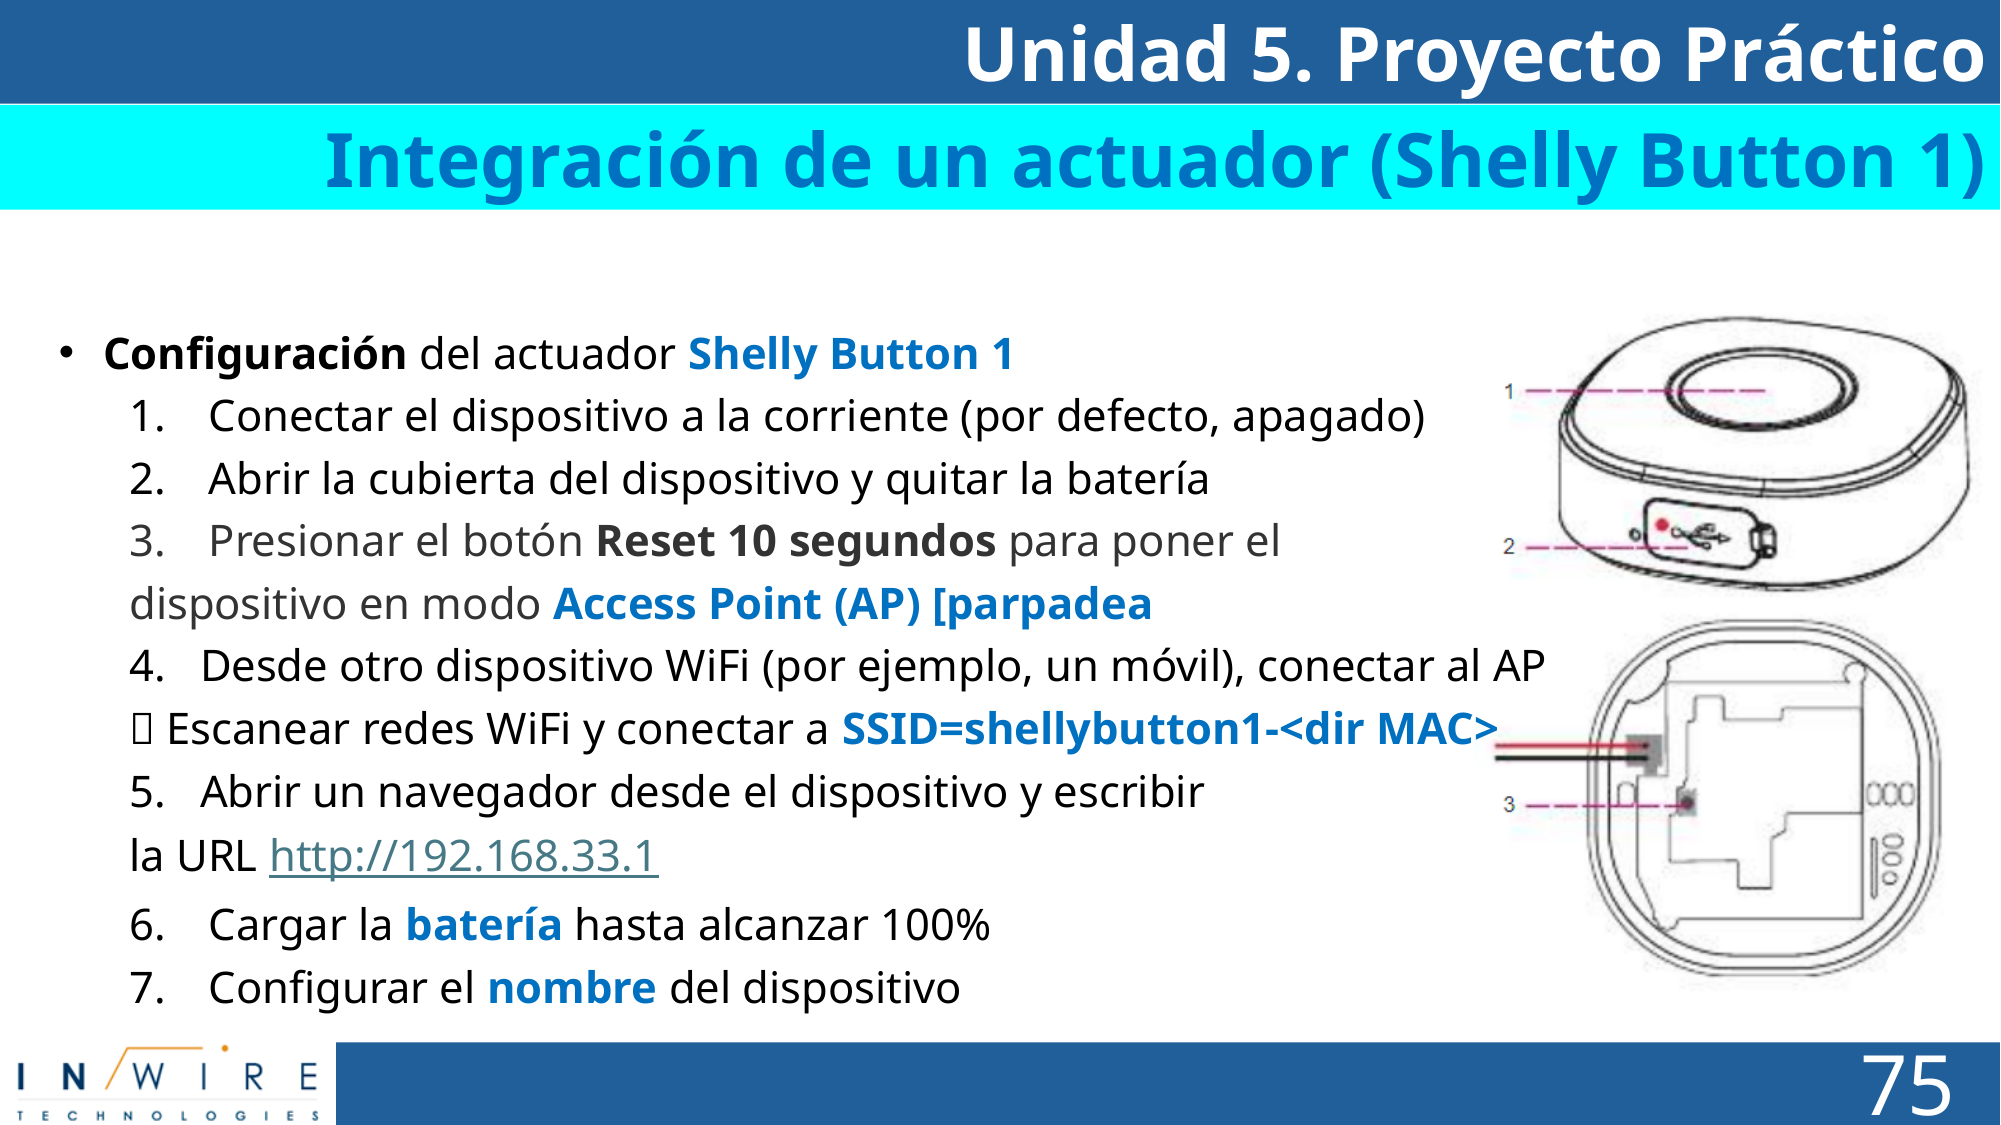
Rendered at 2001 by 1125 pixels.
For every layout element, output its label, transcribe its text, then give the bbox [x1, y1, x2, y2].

text_box Integración de un actuador (Shelly Button 1) [0, 104, 2000, 210]
list Configuración del actuador Shelly Button 1 Conectar el dispositivo a la corriente (por defecto, apagado) Abrir la cubierta del dispositivo y quitar la batería Presionar el botón Reset 10 segundos para poner el dispositivo en modo Access Point (AP) [parpadea Desde otro dispositivo WiFi (por ejemplo, un móvil), conectar al AP  Escanear redes WiFi y conectar a SSID=shellybutton1-<dir MAC> Abrir un navegador desde el dispositivo y escribir la URL http://192.168.33.1 Cargar la batería hasta alcanzar 100% Configurar el nombre del dispositivo [43, 255, 1769, 1029]
picture [1451, 284, 2000, 1000]
picture [0, 1037, 336, 1125]
text_box Unidad 5. Proyecto Práctico [0, 0, 2000, 104]
